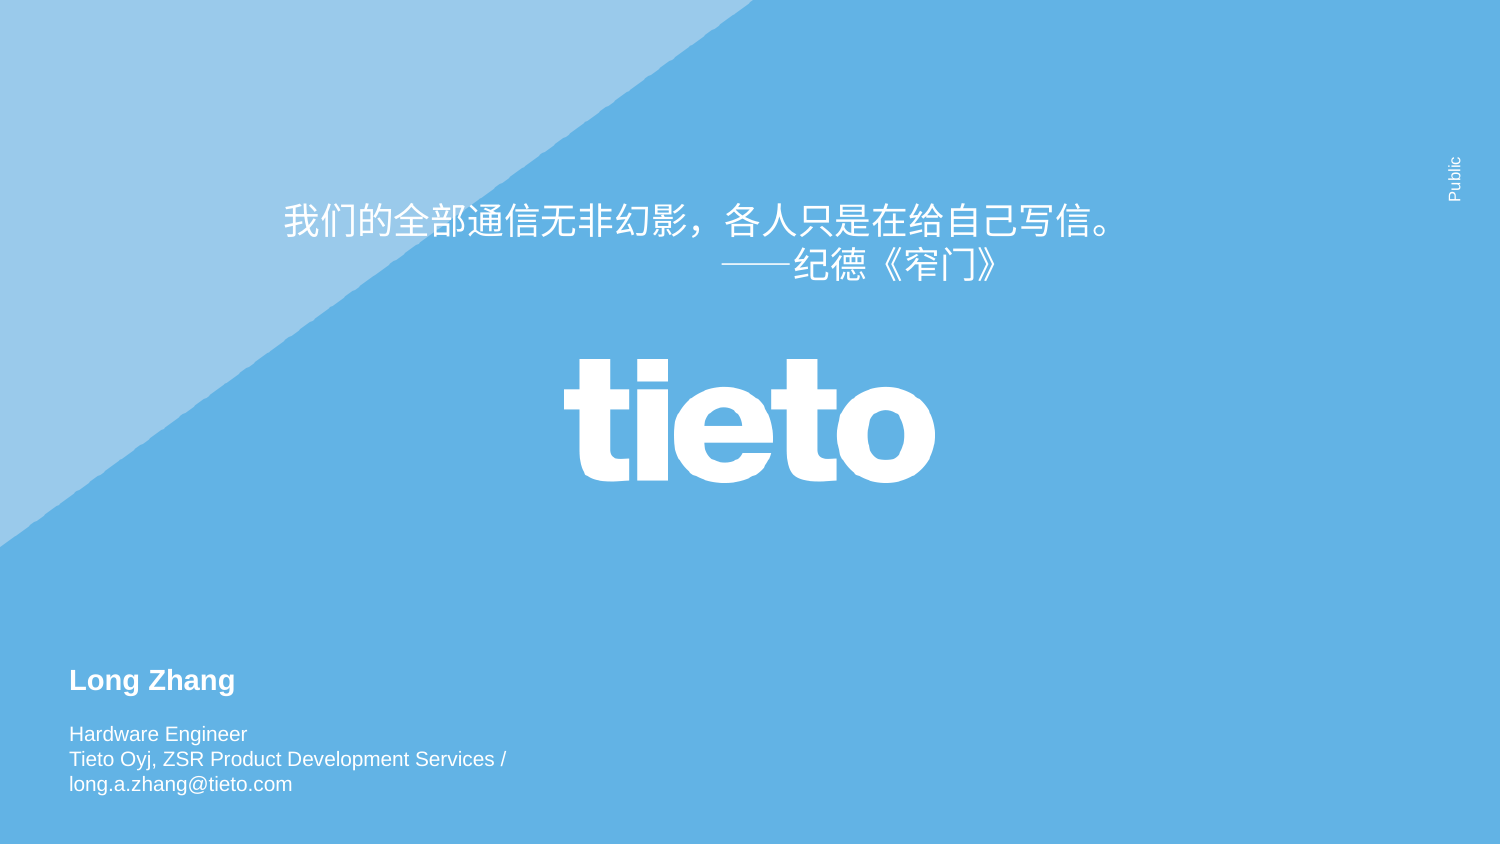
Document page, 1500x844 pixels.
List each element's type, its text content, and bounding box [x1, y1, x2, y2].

text_box 我们的全部通信无非幻影，各人只是在给自己写信。 ——纪德《窄门》 [268, 190, 1257, 324]
text_box Long Zhang Hardware Engineer Tieto Oyj, ZSR Product Development Services / long.a.zhang@tieto.com [69, 660, 513, 796]
picture [0, 0, 1500, 844]
